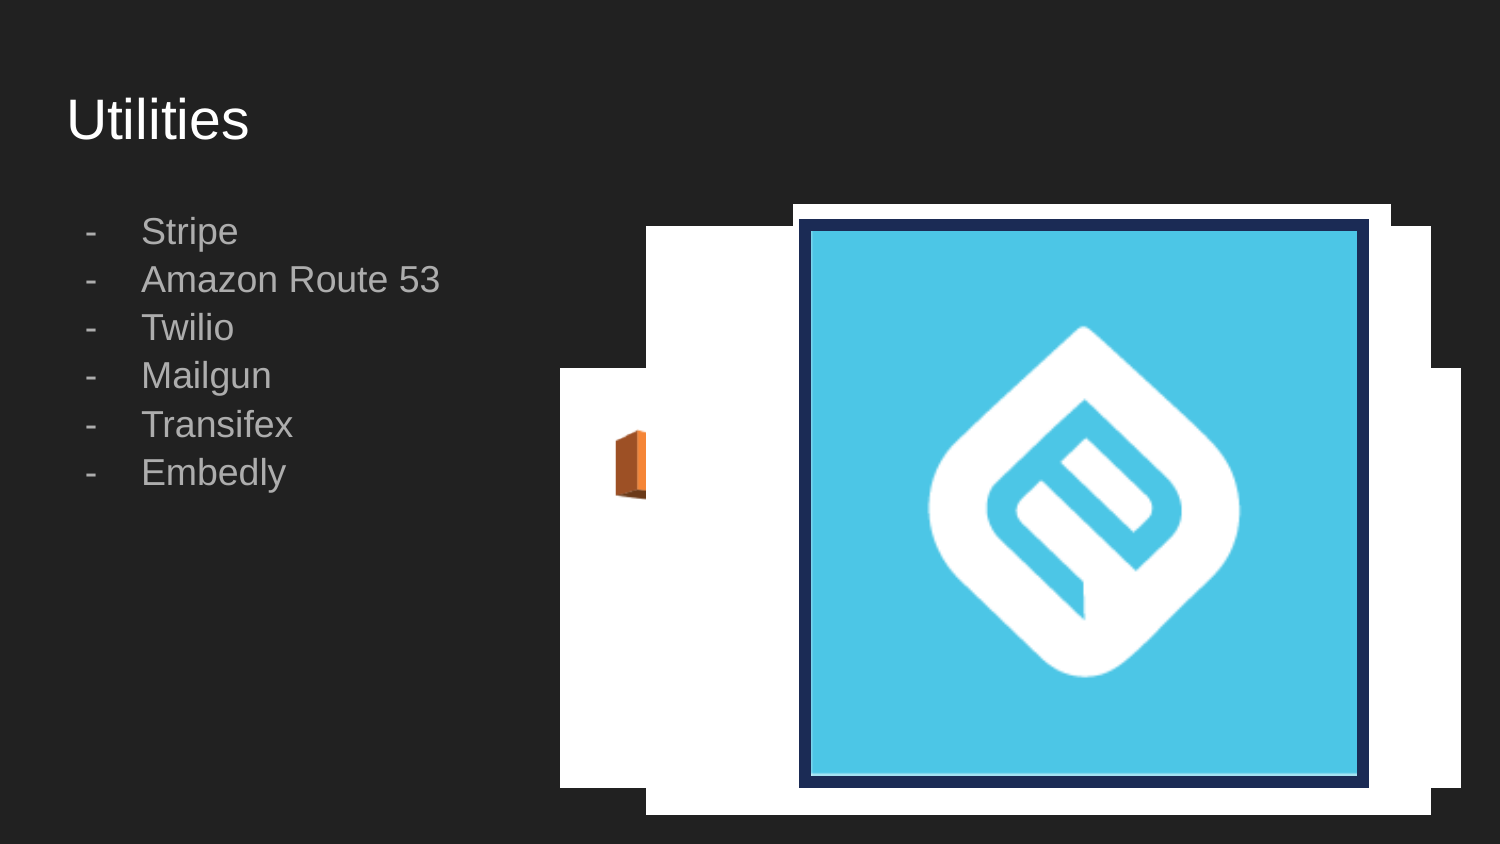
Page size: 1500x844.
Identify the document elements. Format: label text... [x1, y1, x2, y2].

list Stripe Amazon Route 53 Twilio Mailgun Transifex Embedly [51, 189, 1449, 750]
picture [560, 204, 1461, 815]
title Utilities [51, 72, 1449, 167]
